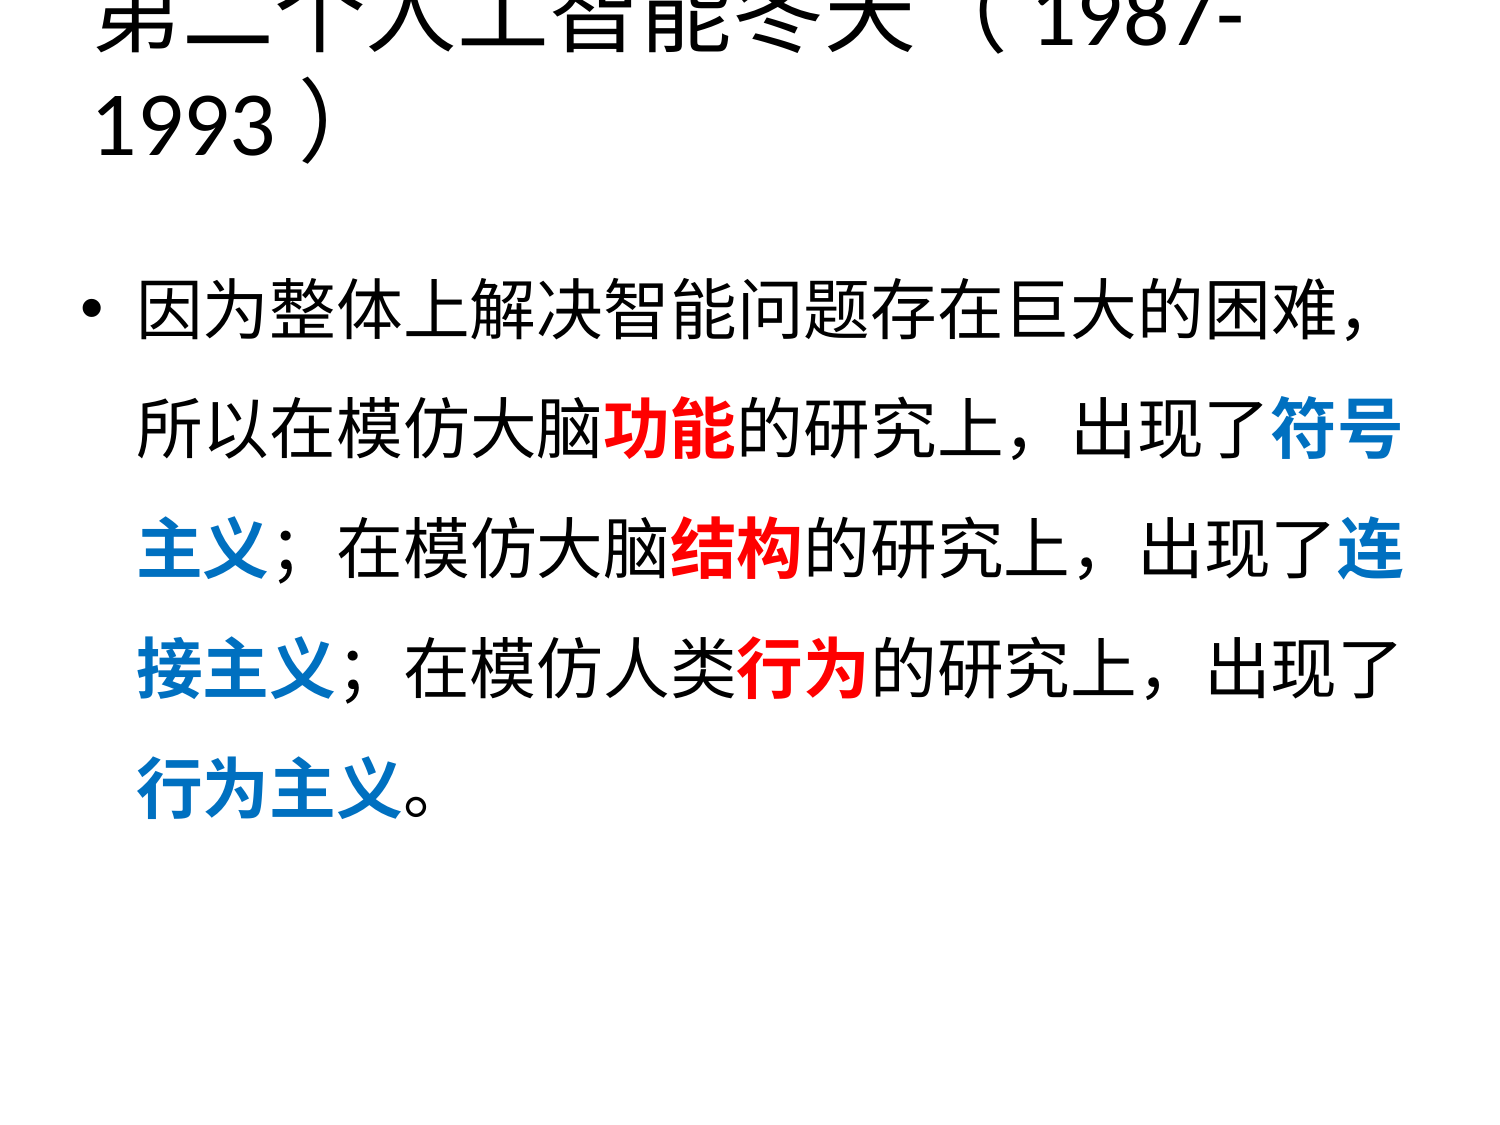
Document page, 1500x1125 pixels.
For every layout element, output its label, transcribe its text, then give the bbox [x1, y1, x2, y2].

list 因为整体上解决智能问题存在巨大的困难，所以在模仿大脑功能的研究上，出现了符号主义；在模仿大脑结构的研究上，出现了连接主义；在模仿人类行为的研究上，出现了行为主义。 [64, 219, 1436, 1046]
title 第二个人工智能冬天（1987-1993） [75, 0, 1426, 127]
